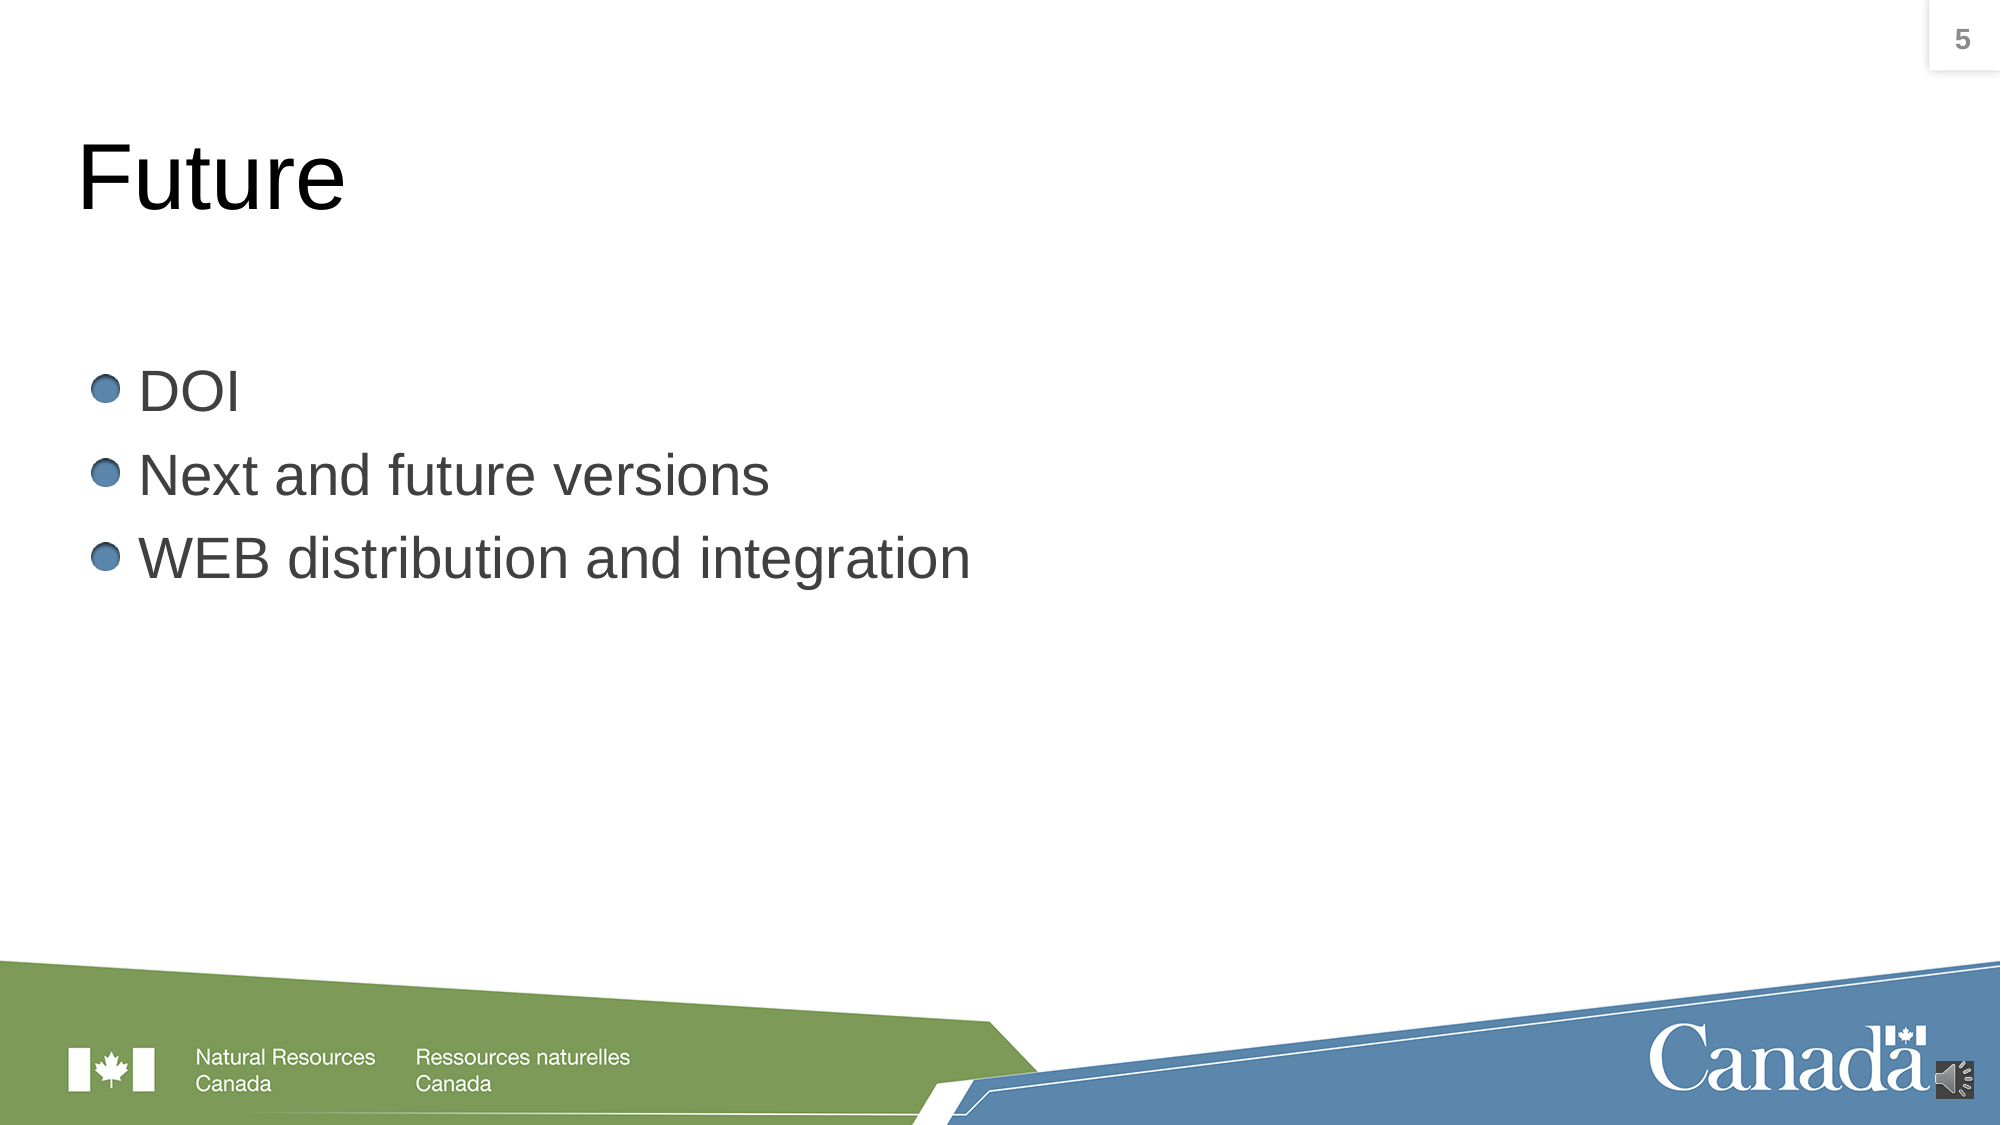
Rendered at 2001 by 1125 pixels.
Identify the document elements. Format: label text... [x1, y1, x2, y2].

picture [0, 0, 2000, 1125]
title Future [76, 75, 1925, 238]
list DOI Next and future versions WEB distribution and integration [76, 262, 1925, 957]
slide_number 5 [1926, 0, 2000, 75]
